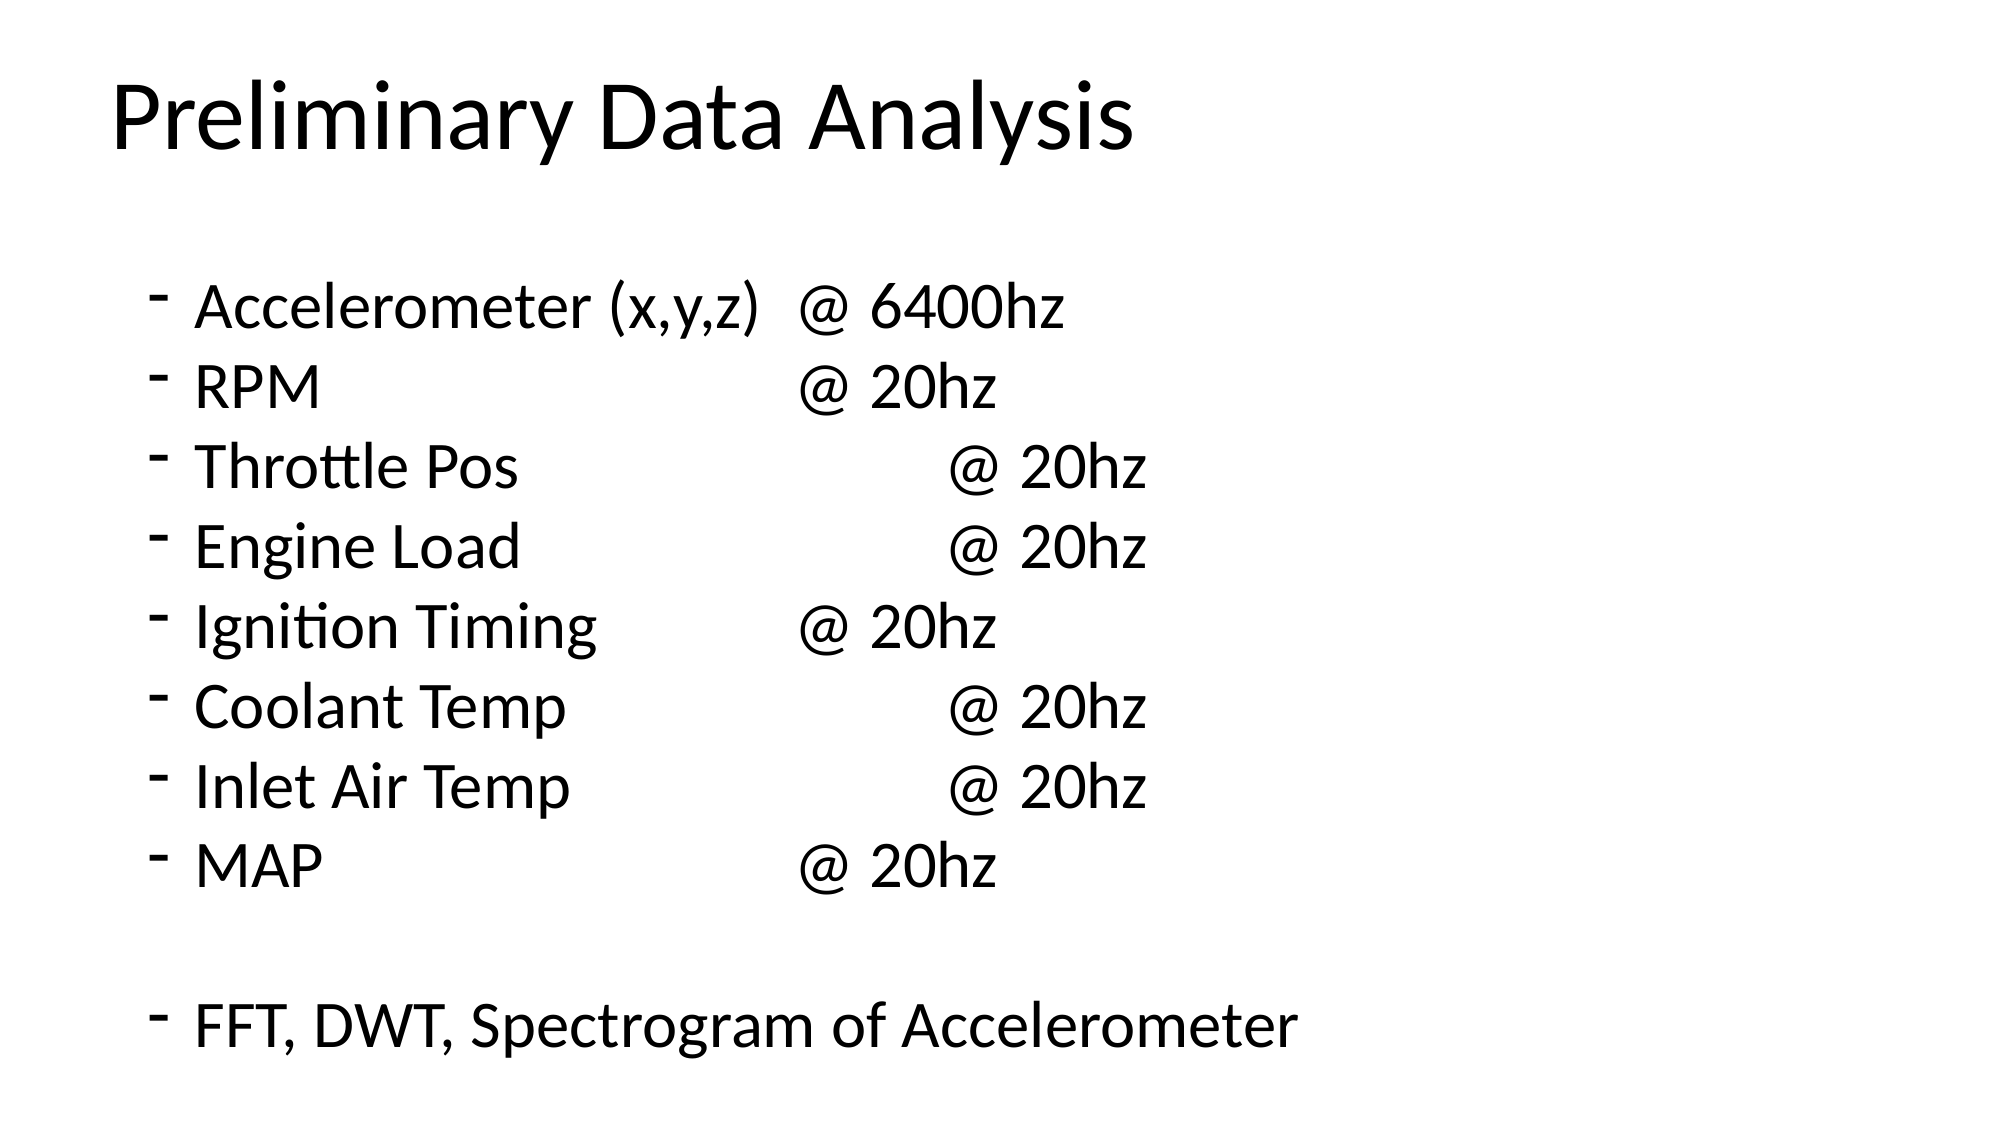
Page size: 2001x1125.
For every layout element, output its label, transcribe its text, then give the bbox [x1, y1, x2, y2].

text_box Accelerometer (x,y,z) @ 6400hz RPM @ 20hz Throttle Pos @ 20hz Engine Load @ 20hz Ignition Timing @ 20hz Coolant Temp @ 20hz Inlet Air Temp @ 20hz MAP @ 20hz FFT, DWT, Spectrogram of Accelerometer [132, 254, 1668, 1125]
text_box Preliminary Data Analysis [96, 42, 1222, 177]
